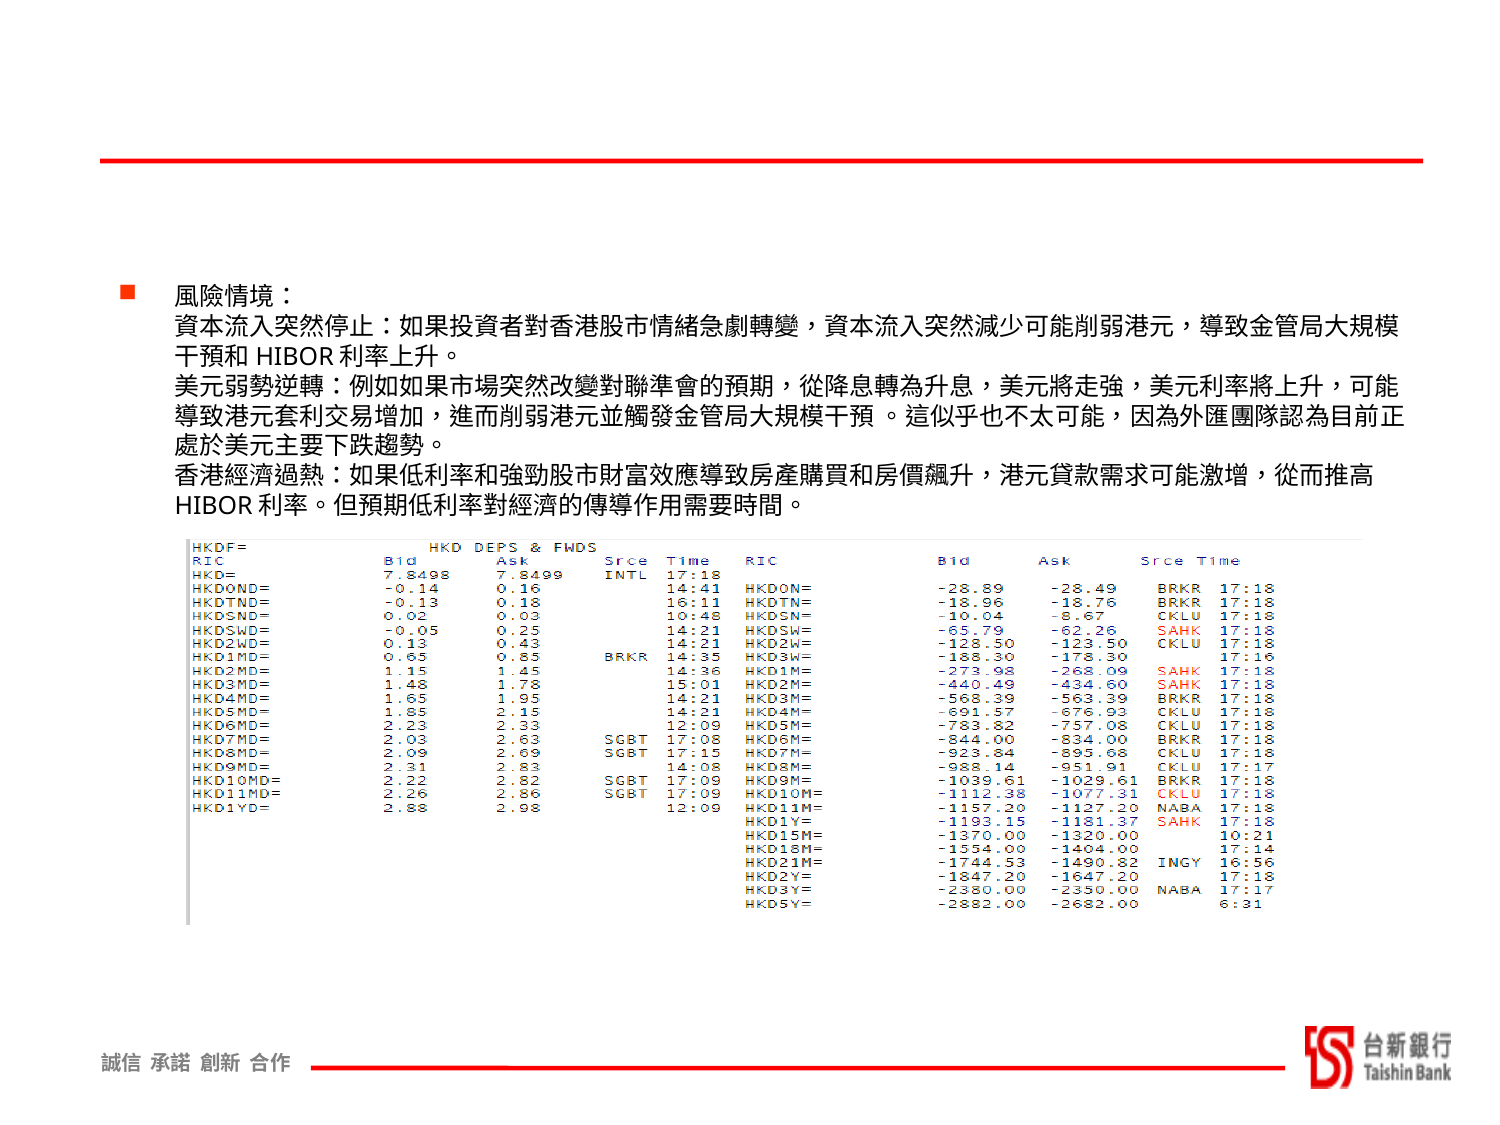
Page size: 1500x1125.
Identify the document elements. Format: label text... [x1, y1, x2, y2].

text_box 風險情境： 資本流入突然停止：如果投資者對香港股市情緒急劇轉變，資本流入突然減少可能削弱港元，導致金管局大規模干預和HIBOR利率上升。 美元弱勢逆轉：例如如果市場突然改變對聯準會的預期，從降息轉為升息，美元將走強，美元利率將上升，可能導致港元套利交易增加，進而削弱港元並觸發金管局大規模干預 。這似乎也不太可能，因為外匯團隊認為目前正處於美元主要下跌趨勢。 香港經濟過熱：如果低利率和強勁股市財富效應導致房產購買和房價飆升，港元貸款需求可能激增，從而推高HIBOR利率。但預期低利率對經濟的傳導作用需要時間。 [103, 272, 1424, 900]
picture [185, 539, 1363, 925]
picture [1305, 1026, 1451, 1089]
